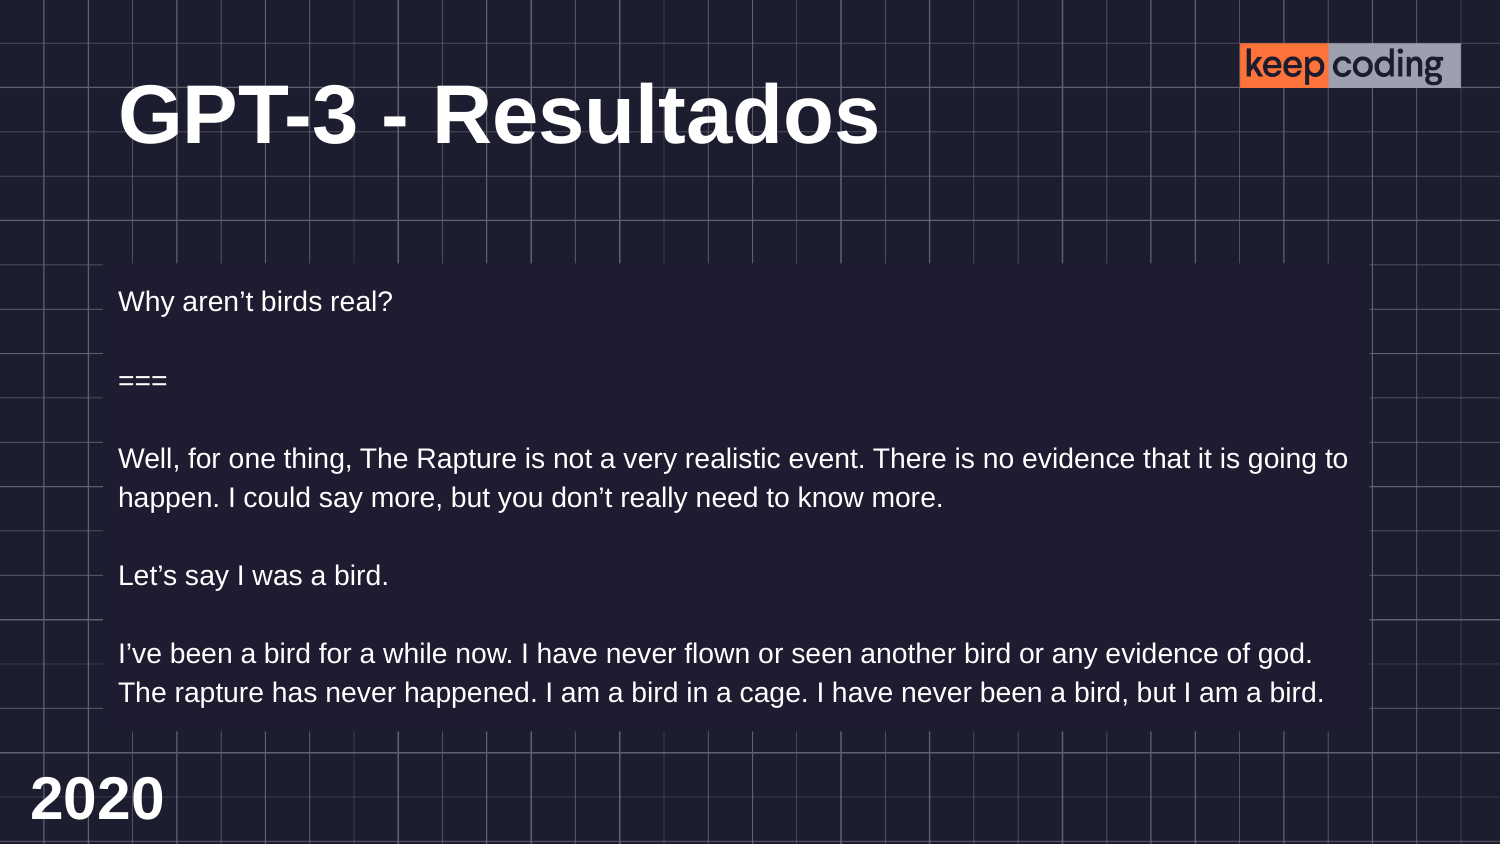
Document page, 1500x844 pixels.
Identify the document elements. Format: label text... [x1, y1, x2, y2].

title 2020 [15, 744, 409, 837]
list Why aren’t birds real? === Well, for one thing, The Rapture is not a very realistic event. There is no evidence that it is going to happen. I could say more, but you don’t really need to know more. Let’s say I was a bird. I’ve been a bird for a while now. I have never flown or seen another bird or any evidence of god. The rapture has never happened. I am a bird in a cage. I have never been a bird, but I am a bird. [103, 263, 1370, 732]
picture [1240, 43, 1461, 88]
title GPT-3 - Resultados [103, 45, 1225, 209]
